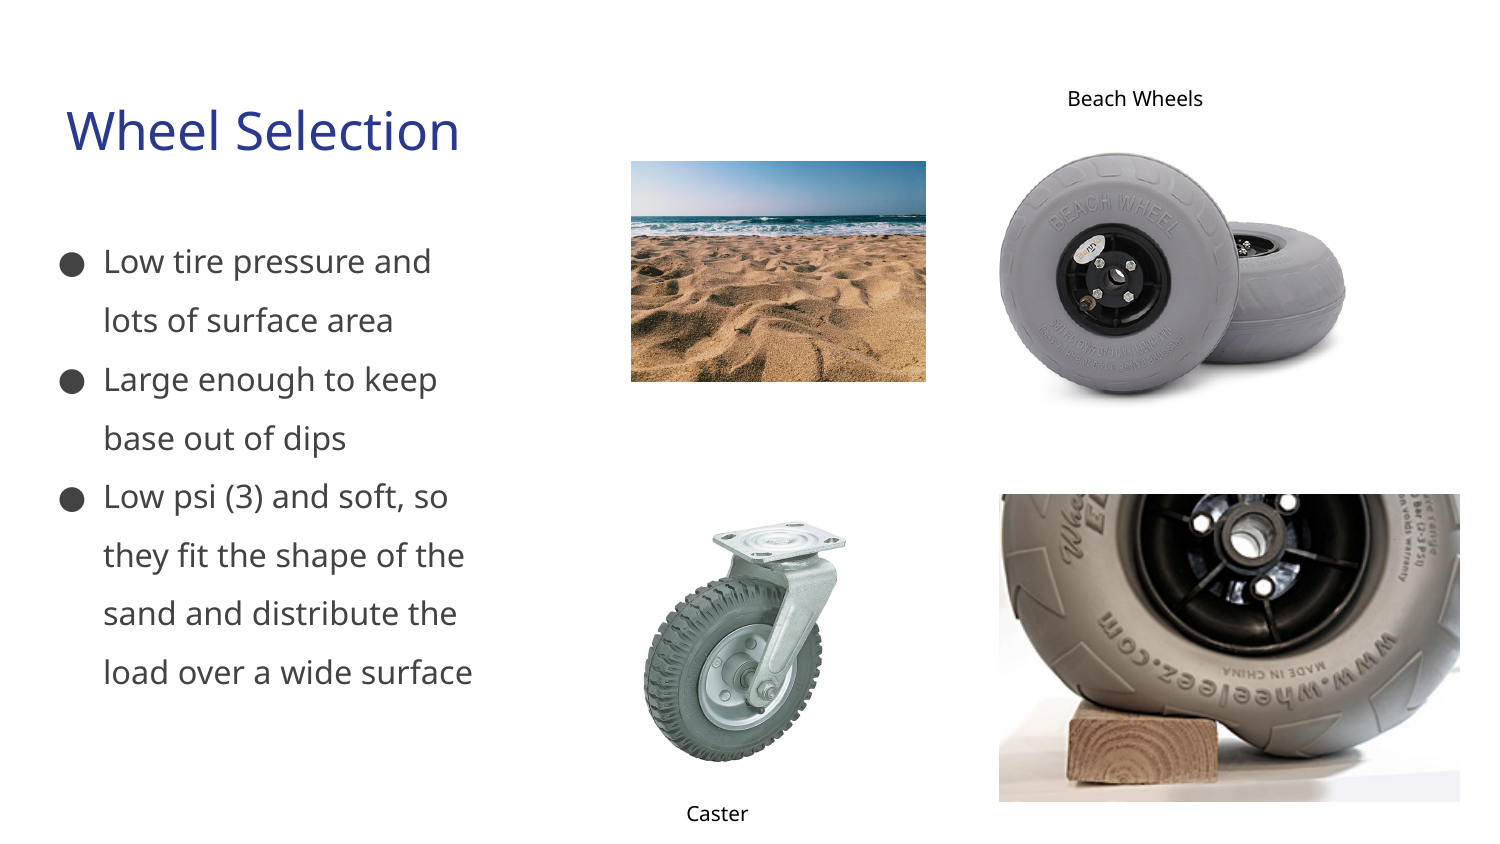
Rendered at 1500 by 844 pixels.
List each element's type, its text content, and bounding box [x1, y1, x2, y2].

picture [999, 494, 1461, 802]
title Wheel Selection [51, 82, 1449, 177]
text_box Caster [609, 788, 826, 839]
picture [985, 135, 1367, 408]
list Low tire pressure and lots of surface area Large enough to keep base out of dips Low psi (3) and soft, so they fit the shape of the sand and distribute the load over a wide surface [22, 206, 492, 768]
text_box Beach Wheels [1027, 72, 1244, 123]
picture [609, 504, 882, 778]
picture [630, 161, 926, 383]
